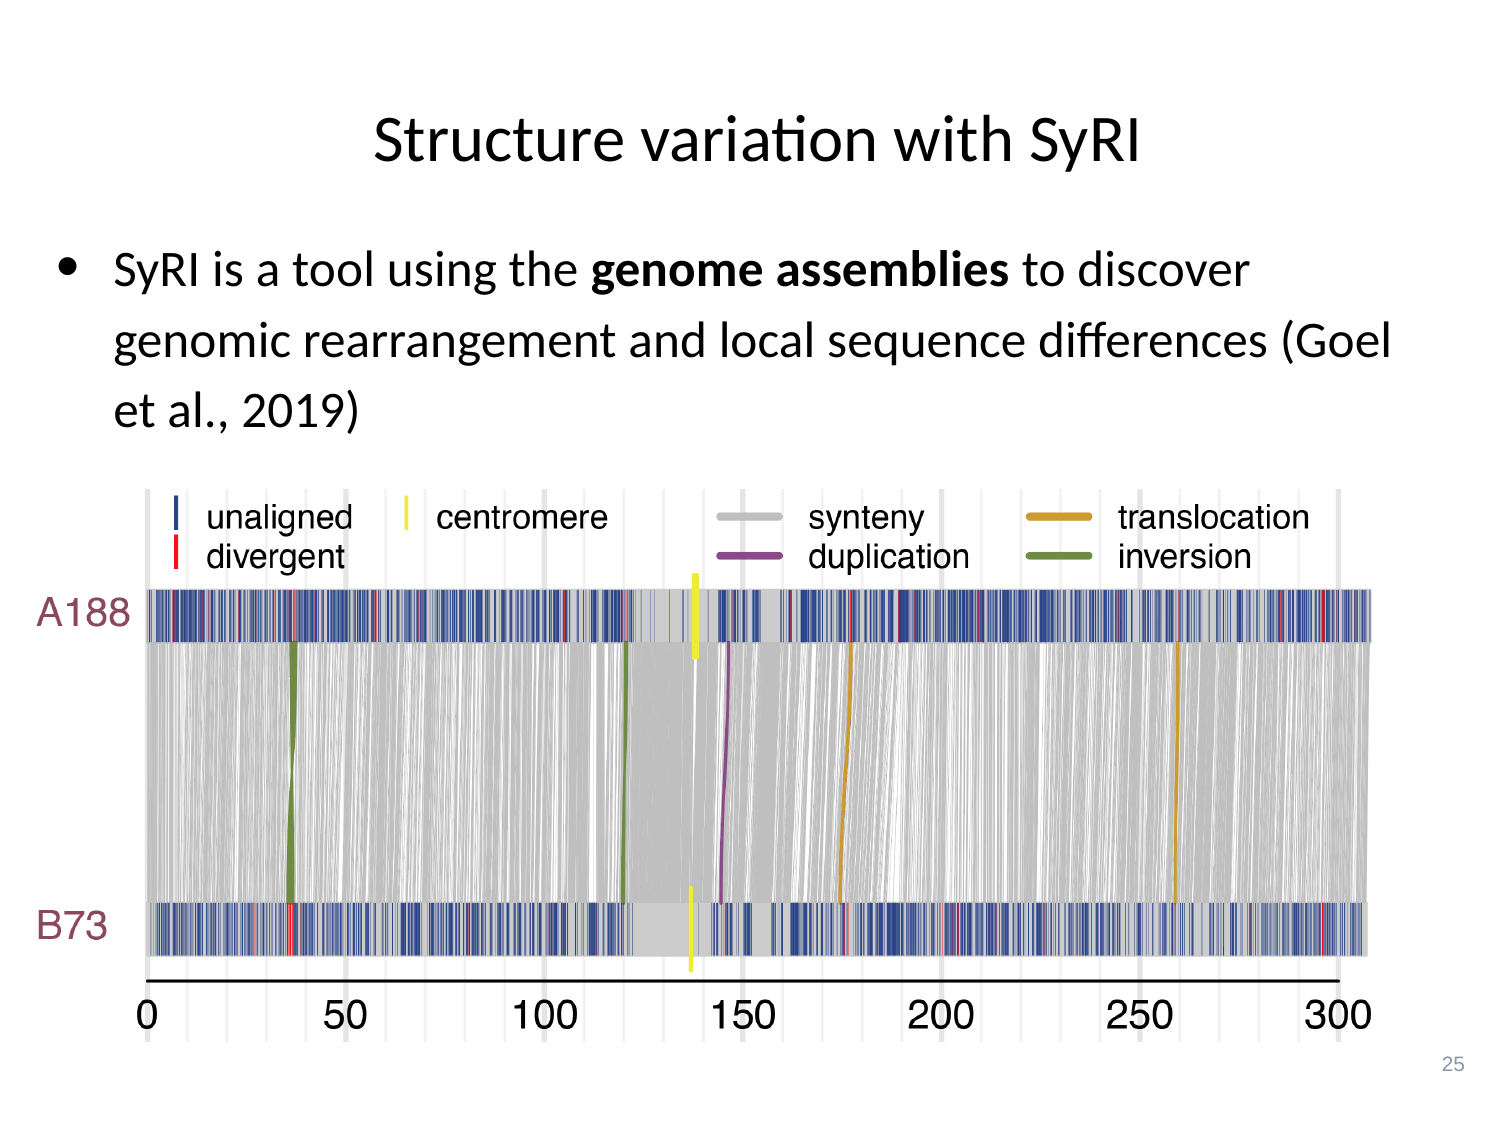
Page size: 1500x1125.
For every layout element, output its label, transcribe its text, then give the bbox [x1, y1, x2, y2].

picture [30, 489, 1390, 1042]
list SyRI is a tool using the genome assemblies to discover genomic rearrangement and local sequence differences (Goel et al., 2019) [30, 210, 1429, 454]
slide_number 25 [1389, 1019, 1480, 1106]
title Structure variation with SyRI [59, 80, 1457, 194]
